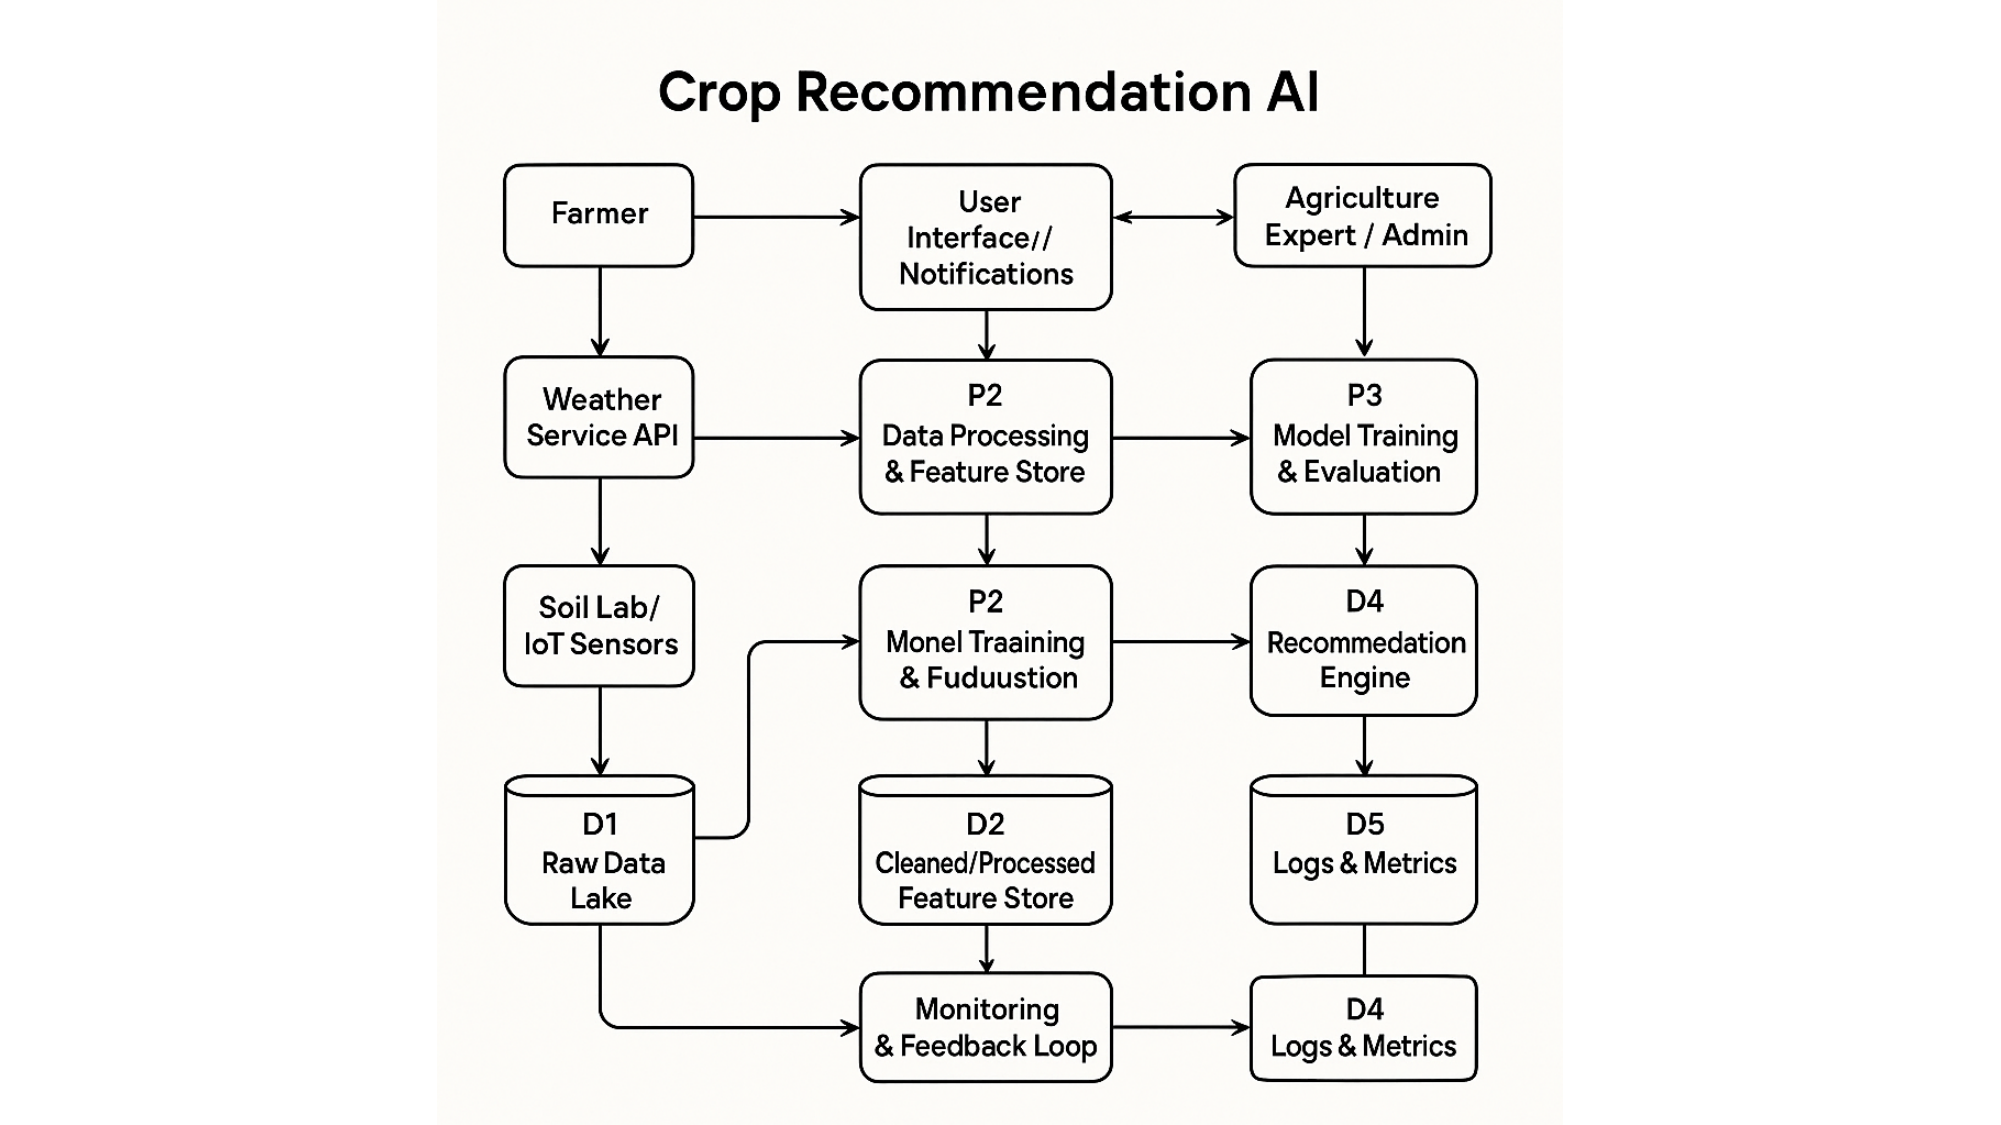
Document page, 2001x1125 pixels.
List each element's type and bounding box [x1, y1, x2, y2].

picture [437, 0, 1563, 1125]
